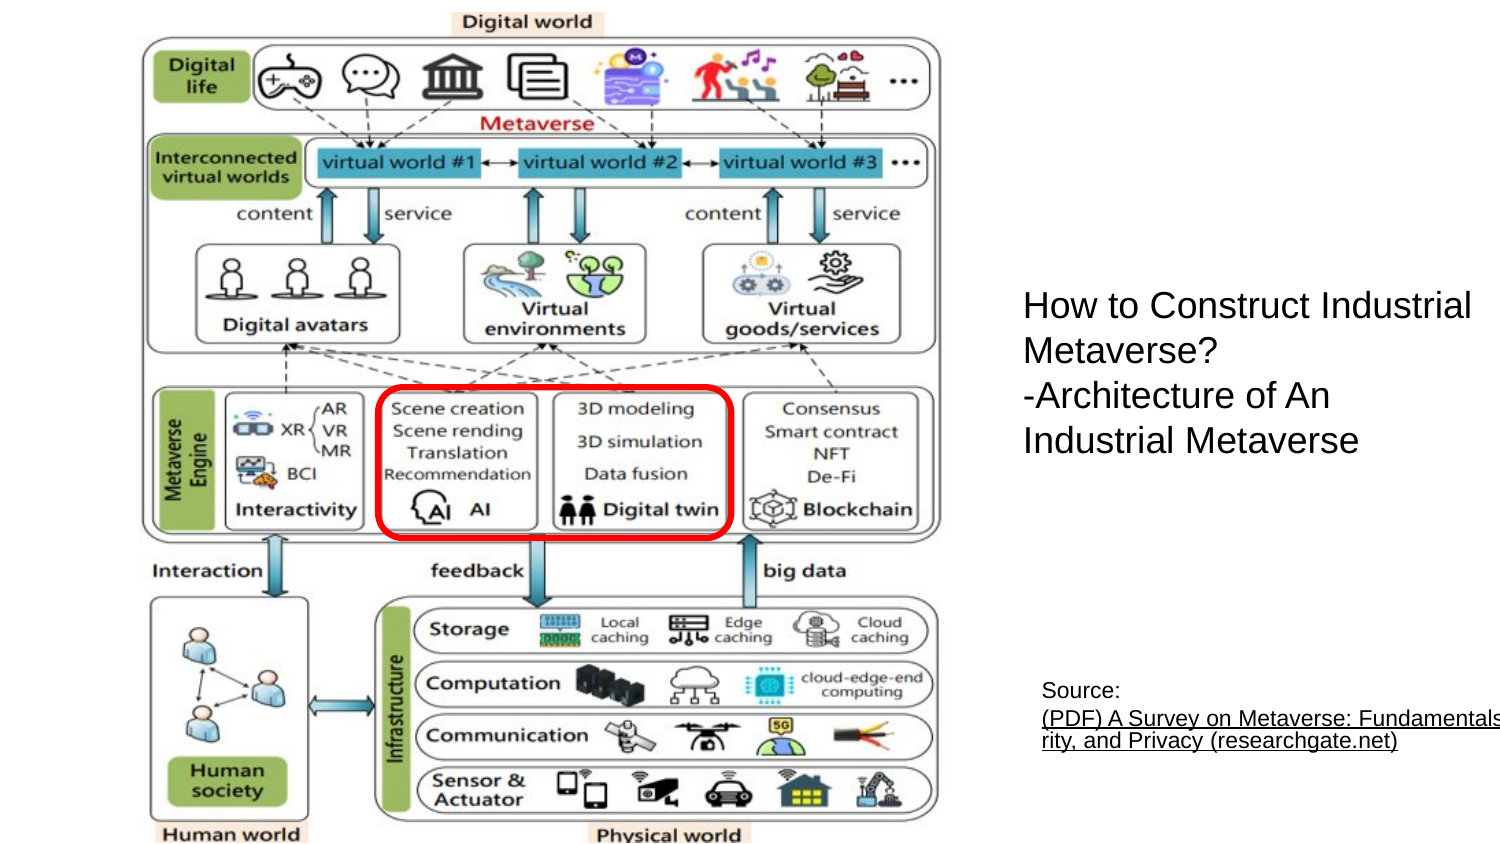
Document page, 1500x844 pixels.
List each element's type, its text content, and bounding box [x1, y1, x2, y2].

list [95, 12, 973, 843]
text_box Source:(PDF) A Survey on Metaverse: Fundamentals, Security, and Privacy (researchgate.net) [1030, 670, 1500, 737]
text_box How to Construct Industrial Metaverse? -Architecture of An Industrial Metaverse [1007, 266, 1500, 477]
